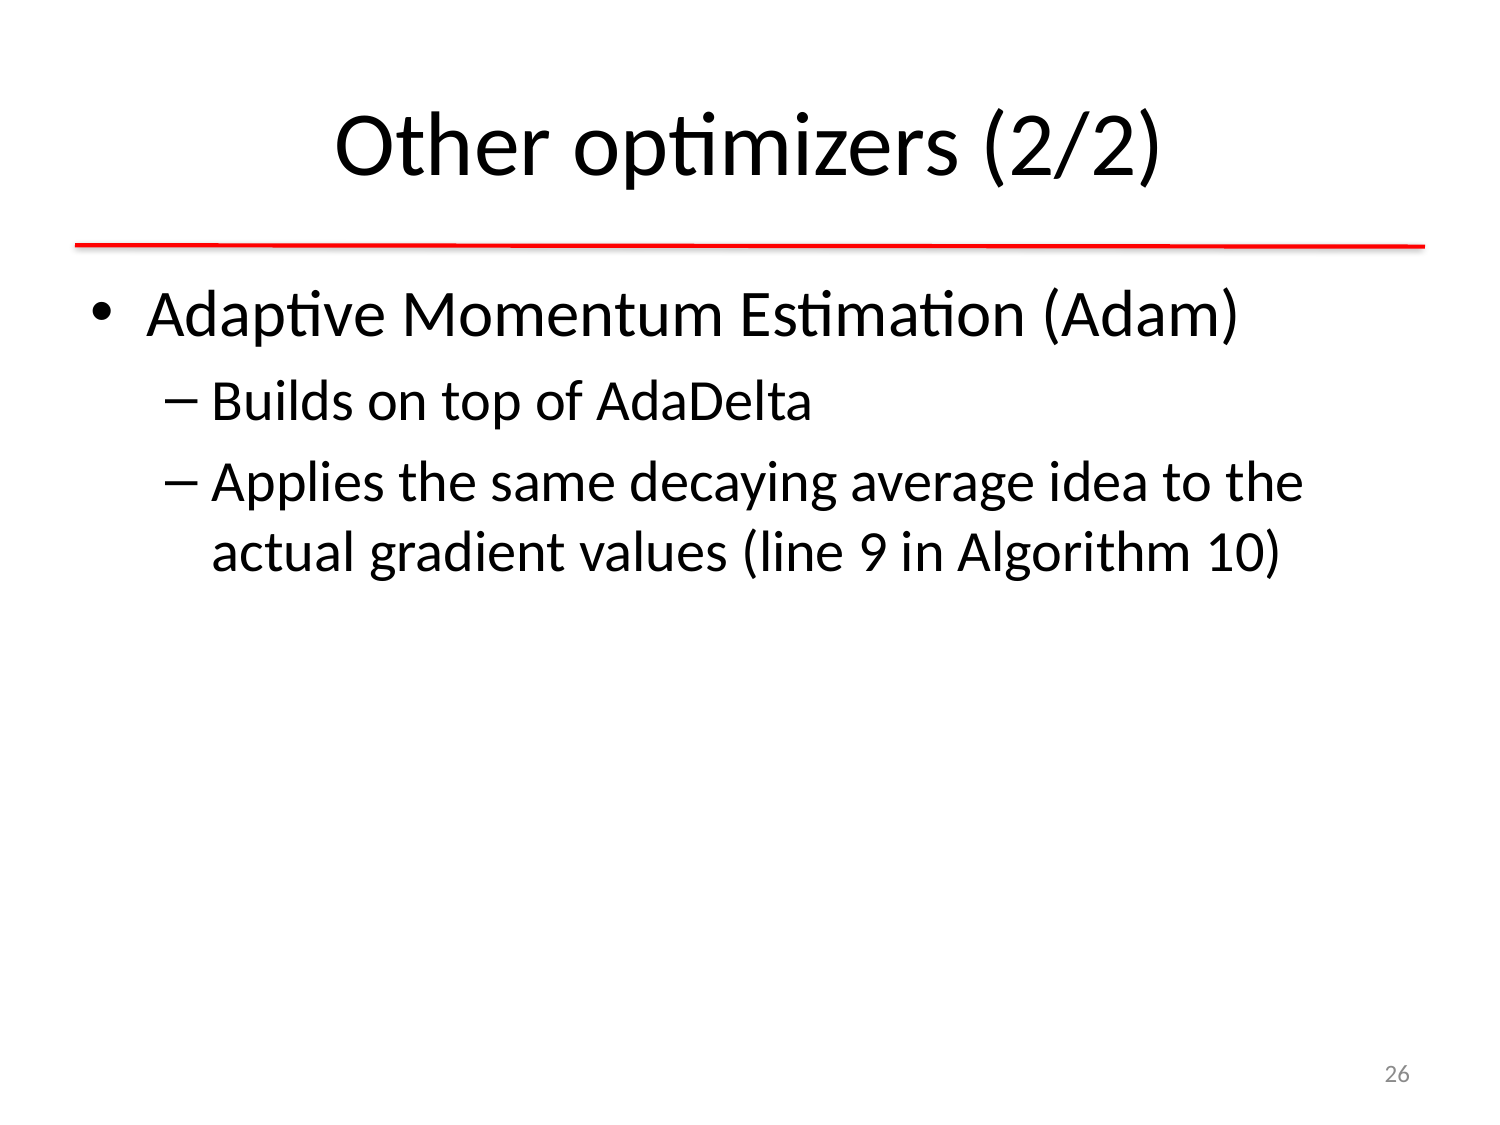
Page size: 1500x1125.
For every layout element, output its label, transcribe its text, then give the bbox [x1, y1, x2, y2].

slide_number 26 [1074, 1042, 1425, 1103]
list Adaptive Momentum Estimation (Adam) Builds on top of AdaDelta Applies the same decaying average idea to the actual gradient values (line 9 in Algorithm 10) [75, 262, 1425, 1005]
title Other optimizers (2/2) [75, 45, 1425, 233]
